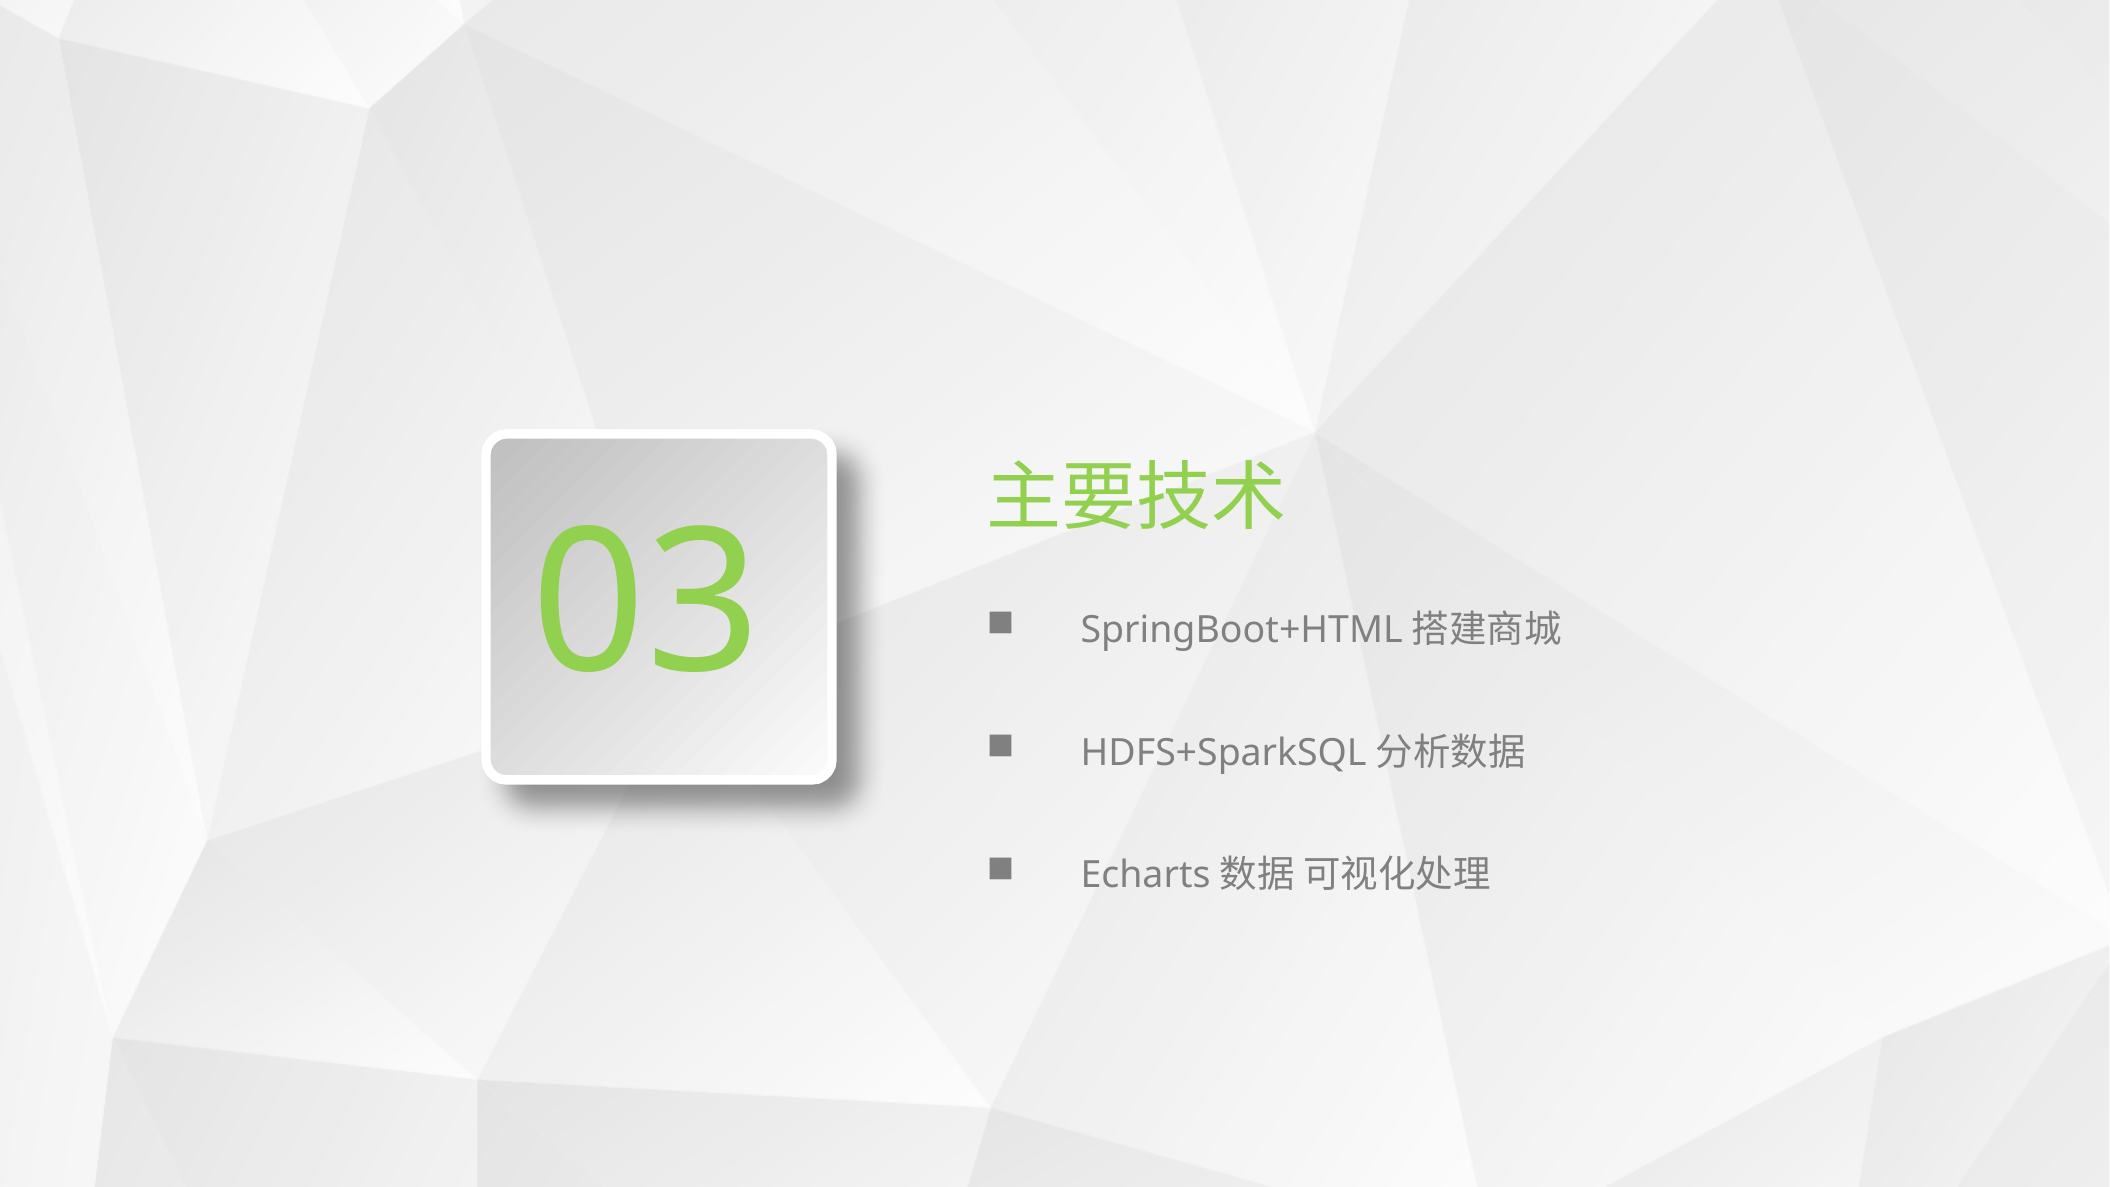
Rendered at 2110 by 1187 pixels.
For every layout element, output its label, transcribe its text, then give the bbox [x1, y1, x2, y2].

list 主要技术 [971, 451, 1669, 565]
list 03 [517, 490, 801, 724]
list SpringBoot+HTML搭建商城 HDFS+SparkSQL分析数据 Echarts数据 可视化处理 [971, 602, 1669, 716]
picture [0, 0, 2110, 1187]
